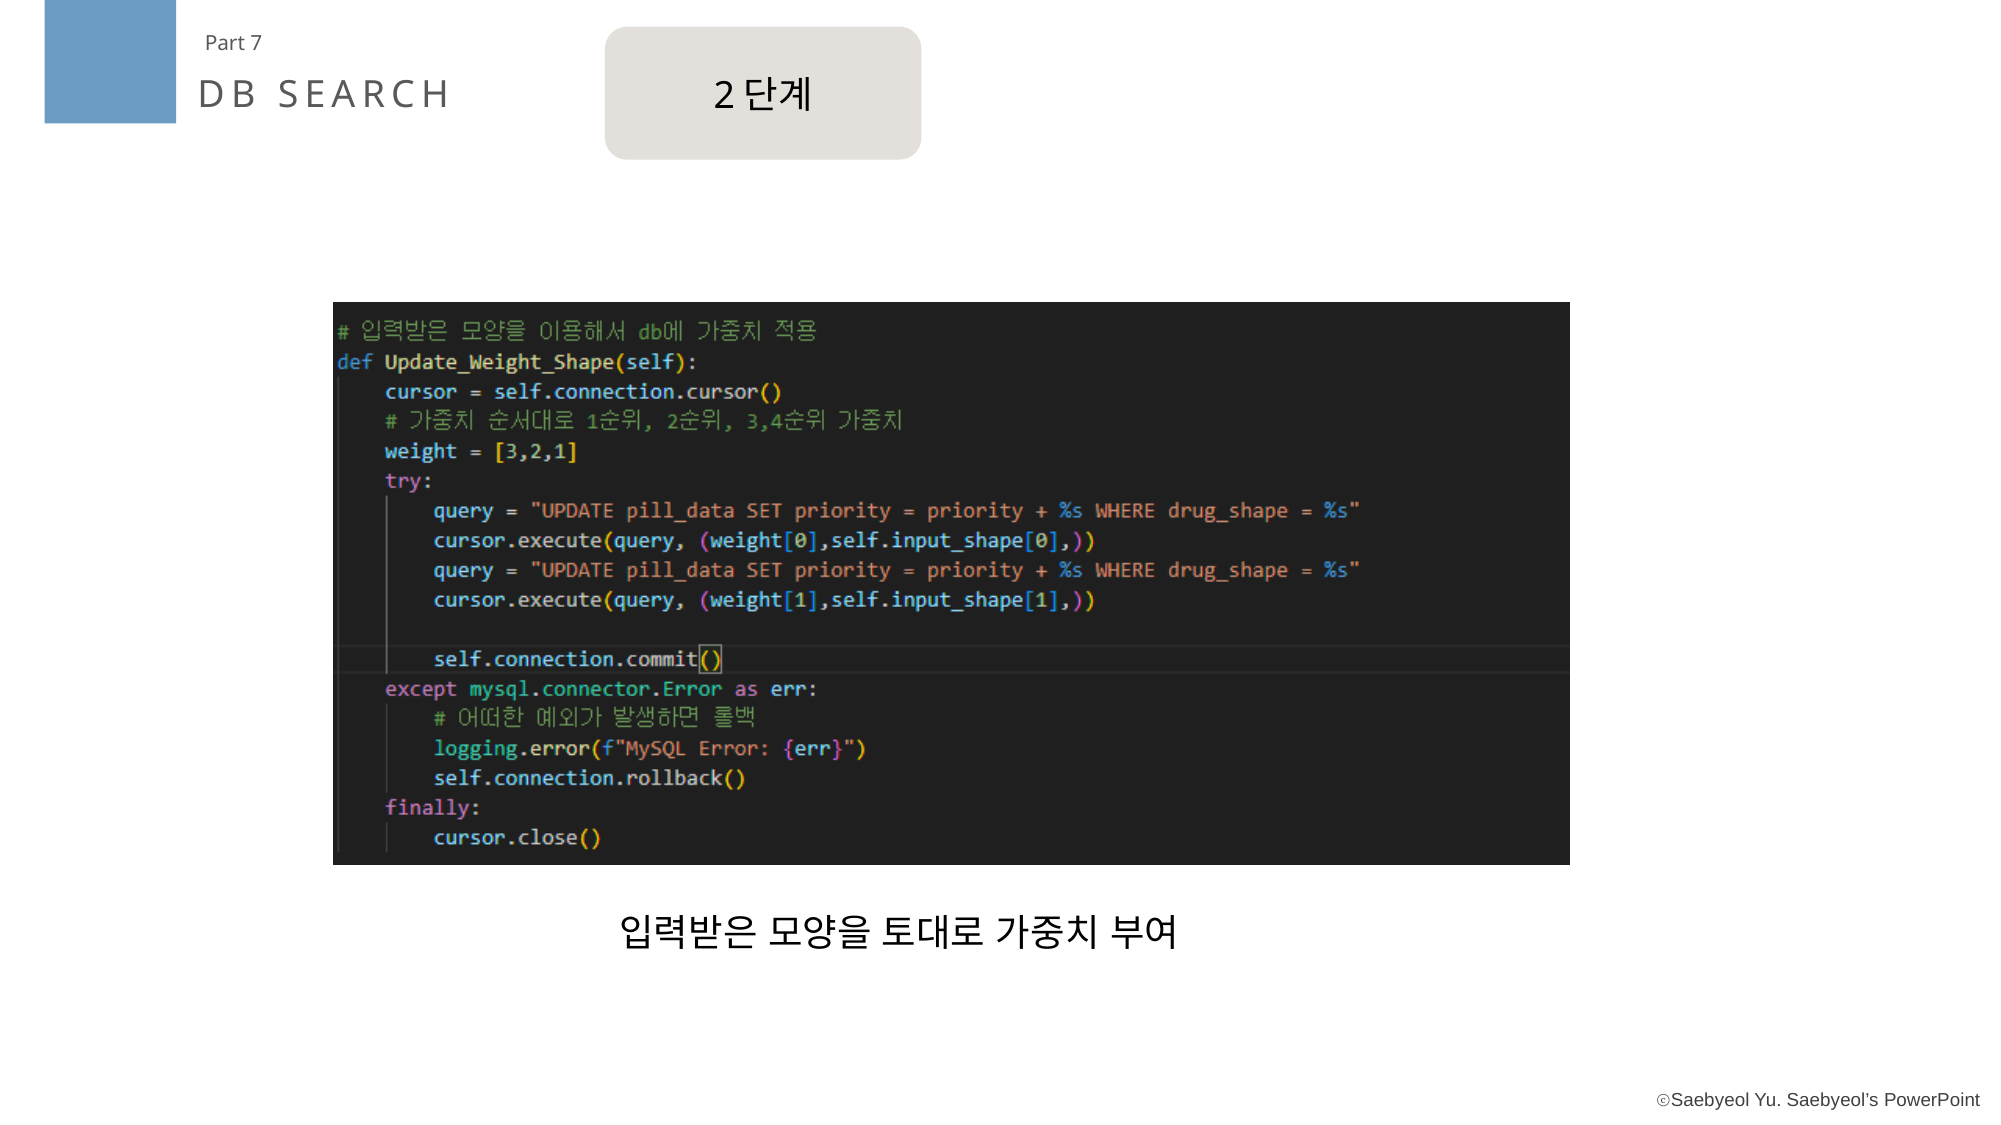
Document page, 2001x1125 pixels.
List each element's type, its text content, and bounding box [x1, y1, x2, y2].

text_box 2단계 [603, 25, 923, 161]
text_box 입력받은 모양을 토대로 가중치 부여 [604, 901, 1314, 962]
picture [333, 301, 1570, 865]
text_box DB SEARCH [182, 62, 465, 123]
text_box Part 7 [189, 22, 277, 62]
text_box [44, 0, 177, 124]
